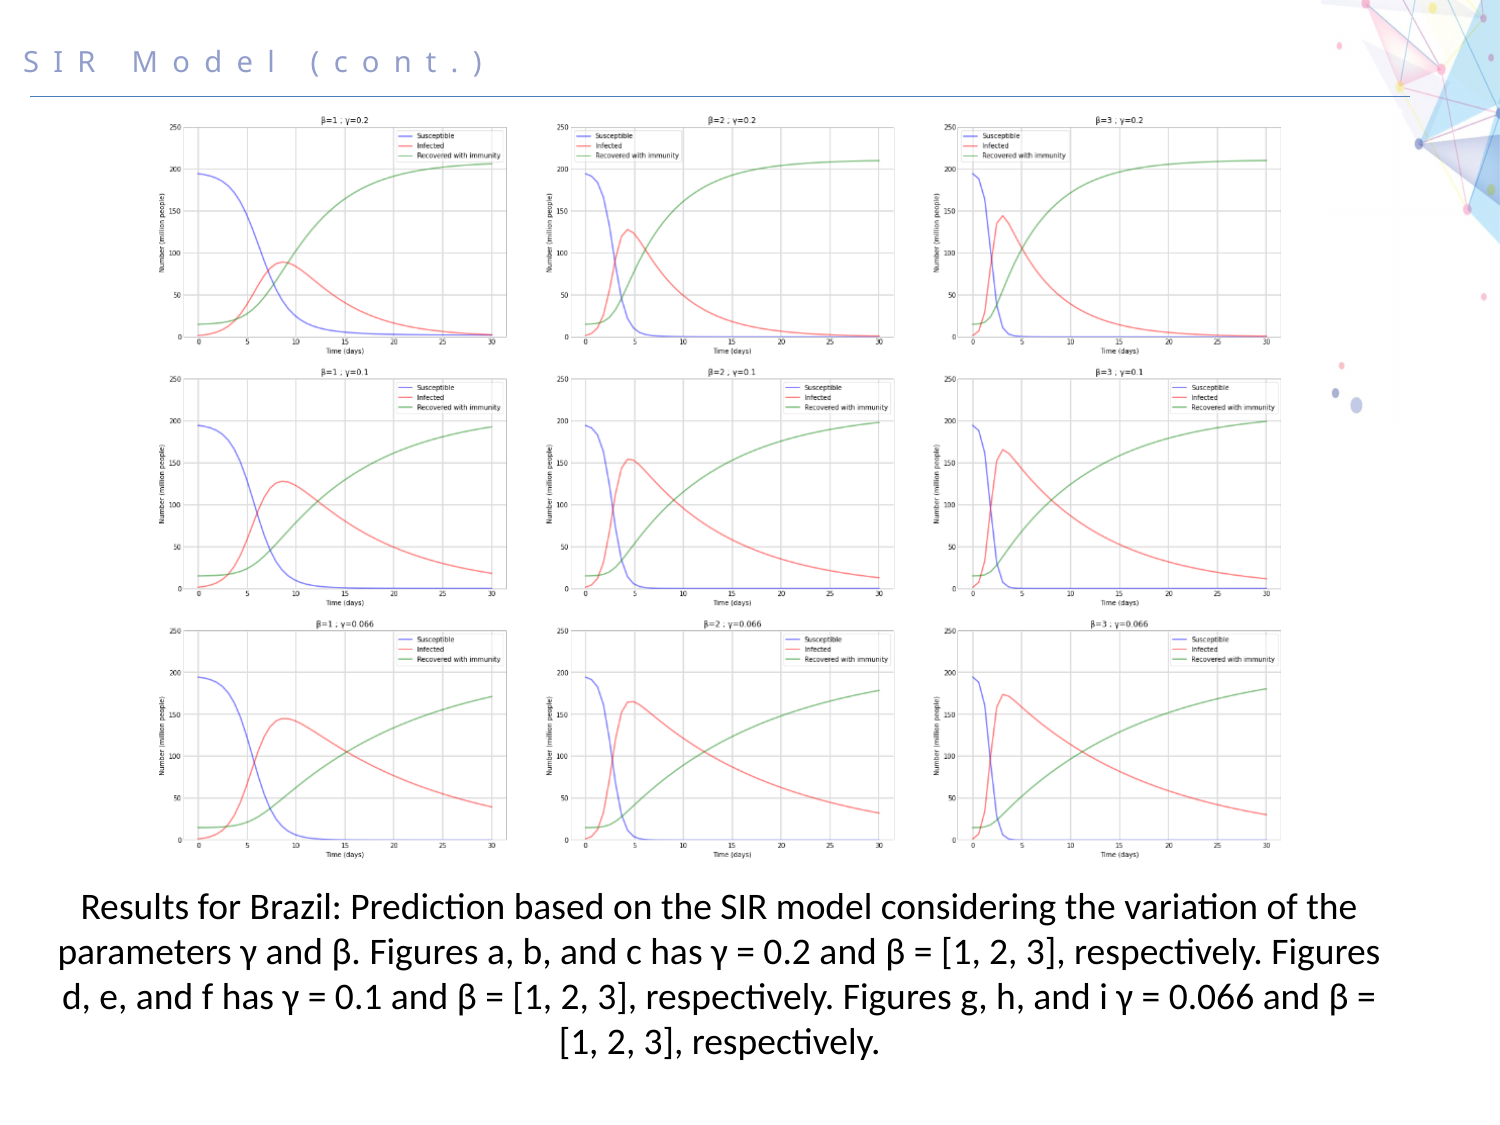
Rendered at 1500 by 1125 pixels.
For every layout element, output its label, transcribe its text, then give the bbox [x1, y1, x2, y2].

text_box Results for Brazil: Prediction based on the SIR model considering the variation of the parameters γ and β. Figures a, b, and c has γ = 0.2 and β = [1, 2, 3], respectively. Figures d, e, and f has γ = 0.1 and β = [1, 2, 3], respectively. Figures g, h, and i γ = 0.066 and β = [1, 2, 3], respectively. [29, 874, 1410, 1070]
picture [155, 0, 1500, 863]
text_box SIR Model (cont.) [5, 34, 775, 87]
